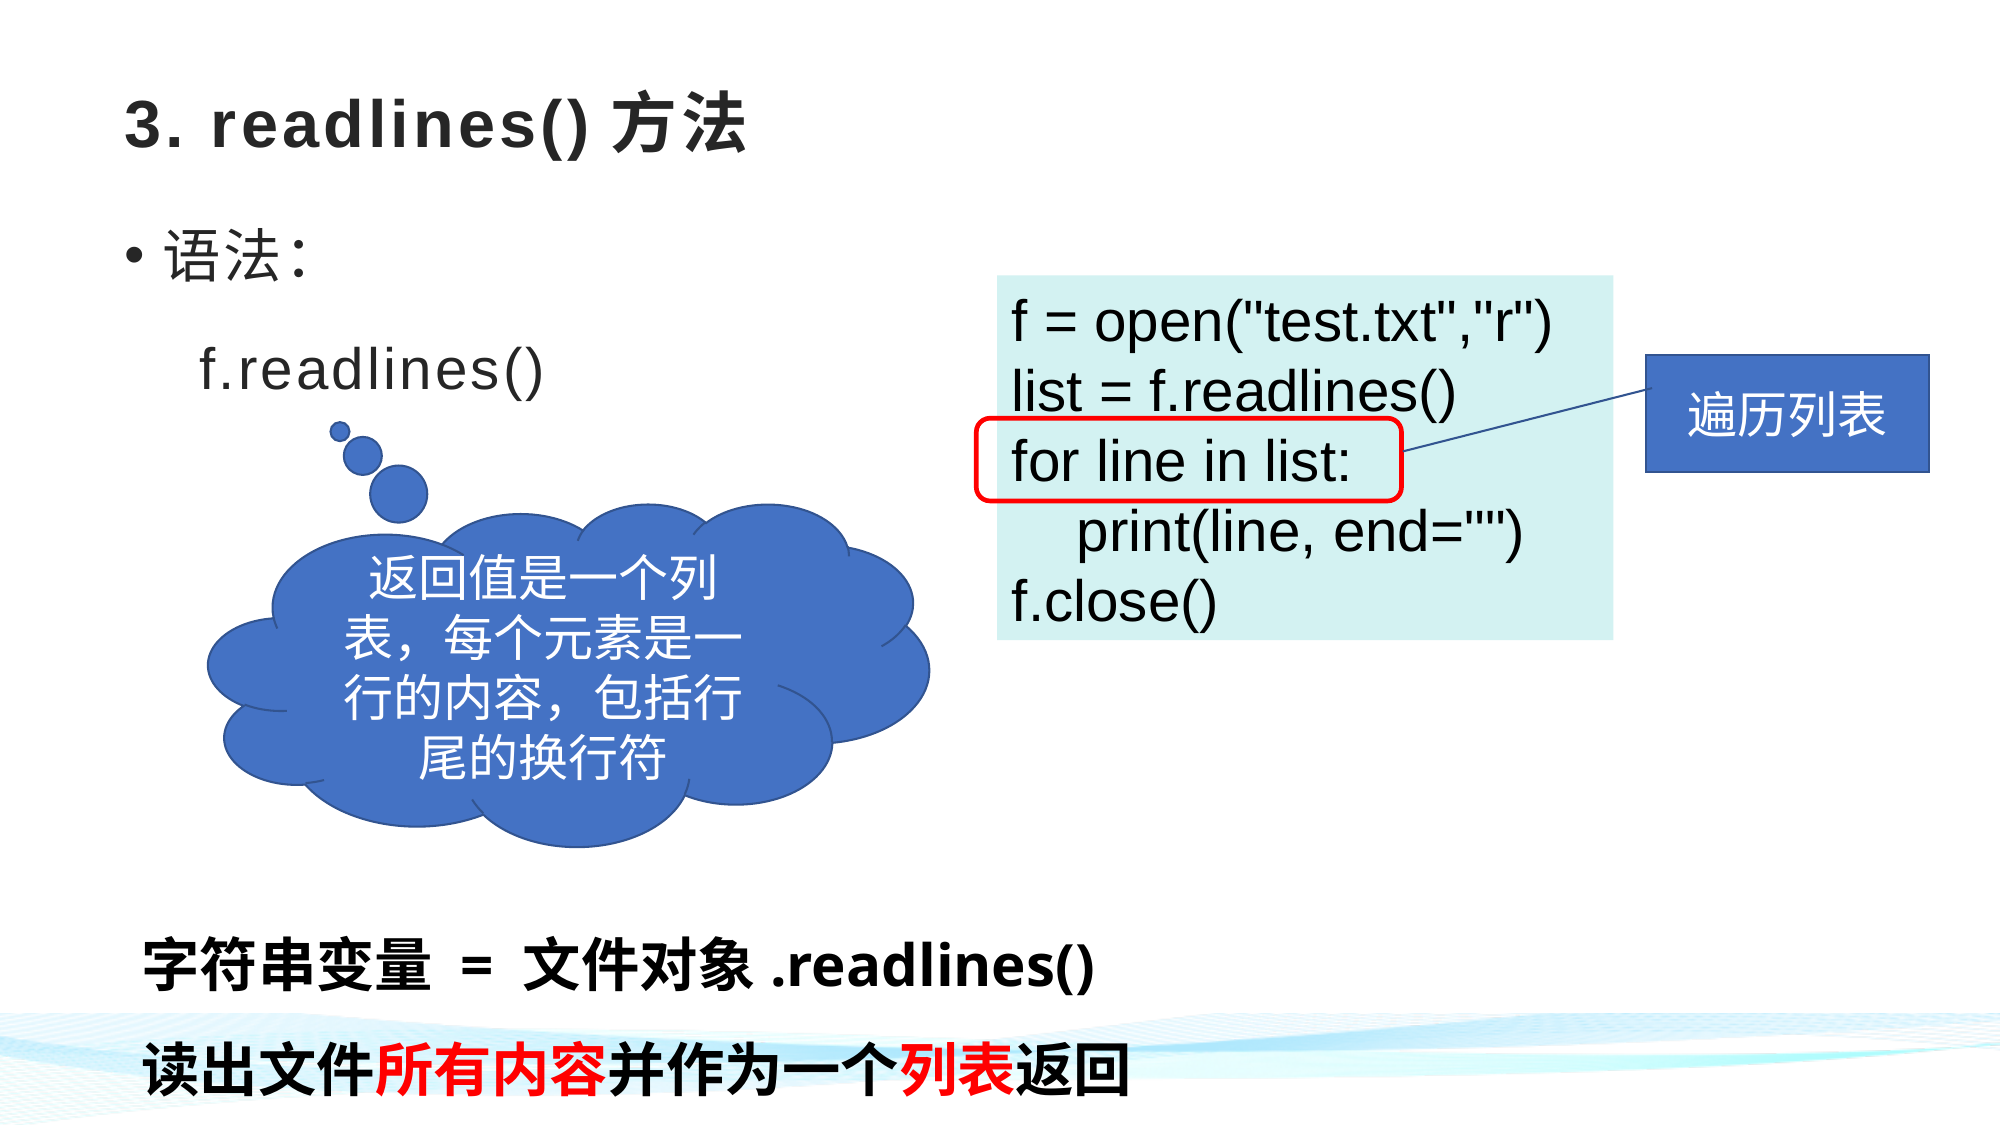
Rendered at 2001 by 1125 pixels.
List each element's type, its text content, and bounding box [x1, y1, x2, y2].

text_box [975, 417, 1403, 502]
text_box 遍历列表 [1402, 354, 1930, 473]
text_box 返回值是一个列表，每个元素是一行的内容，包括行尾的换行符 [342, 435, 383, 476]
text_box 字符串变量 = 文件对象.readlines() 读出文件所有内容并作为一个列表返回 [52, 885, 1767, 1111]
text_box f = open("test.txt","r") list = f.readlines() for line in list: print(line, end="") f.close() [997, 400, 1614, 641]
list 语法： f.readlines() [109, 190, 1891, 1041]
text_box 返回值是一个列表，每个元素是一行的内容，包括行尾的换行符 [206, 503, 931, 849]
text_box f = open("test.txt","r") list = f.readlines() for line in list: print(line, end="") f.close() [997, 275, 1614, 450]
title 3. readlines()方法 [109, 72, 1891, 190]
picture [0, 1013, 2000, 1125]
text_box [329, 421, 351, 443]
text_box 返回值是一个列表，每个元素是一行的内容，包括行尾的换行符 [369, 464, 429, 524]
